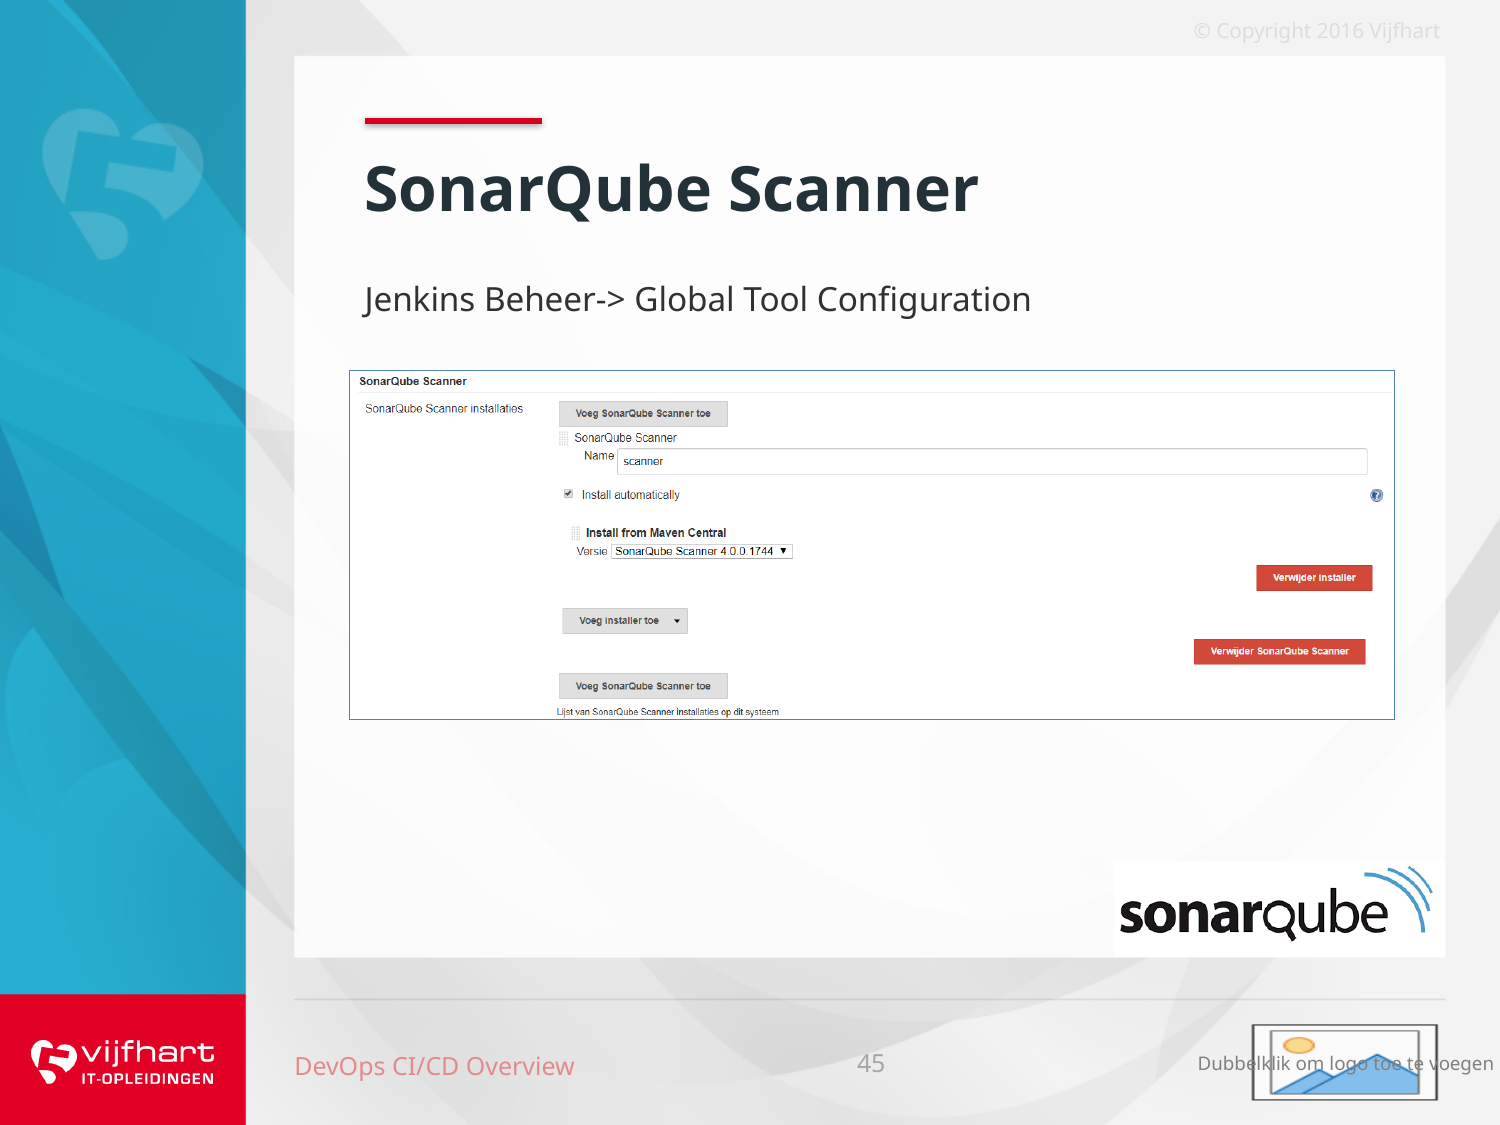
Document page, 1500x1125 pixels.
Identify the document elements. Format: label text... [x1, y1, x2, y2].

list Jenkins Beheer-> Global Tool Configuration [349, 262, 1395, 369]
list Jenkins Beheer-> Global Tool Configuration [349, 728, 1395, 959]
picture [0, 0, 1500, 1125]
footer DevOps CI/CD Overview [279, 1042, 811, 1103]
title SonarQube Scanner [349, 156, 1395, 226]
